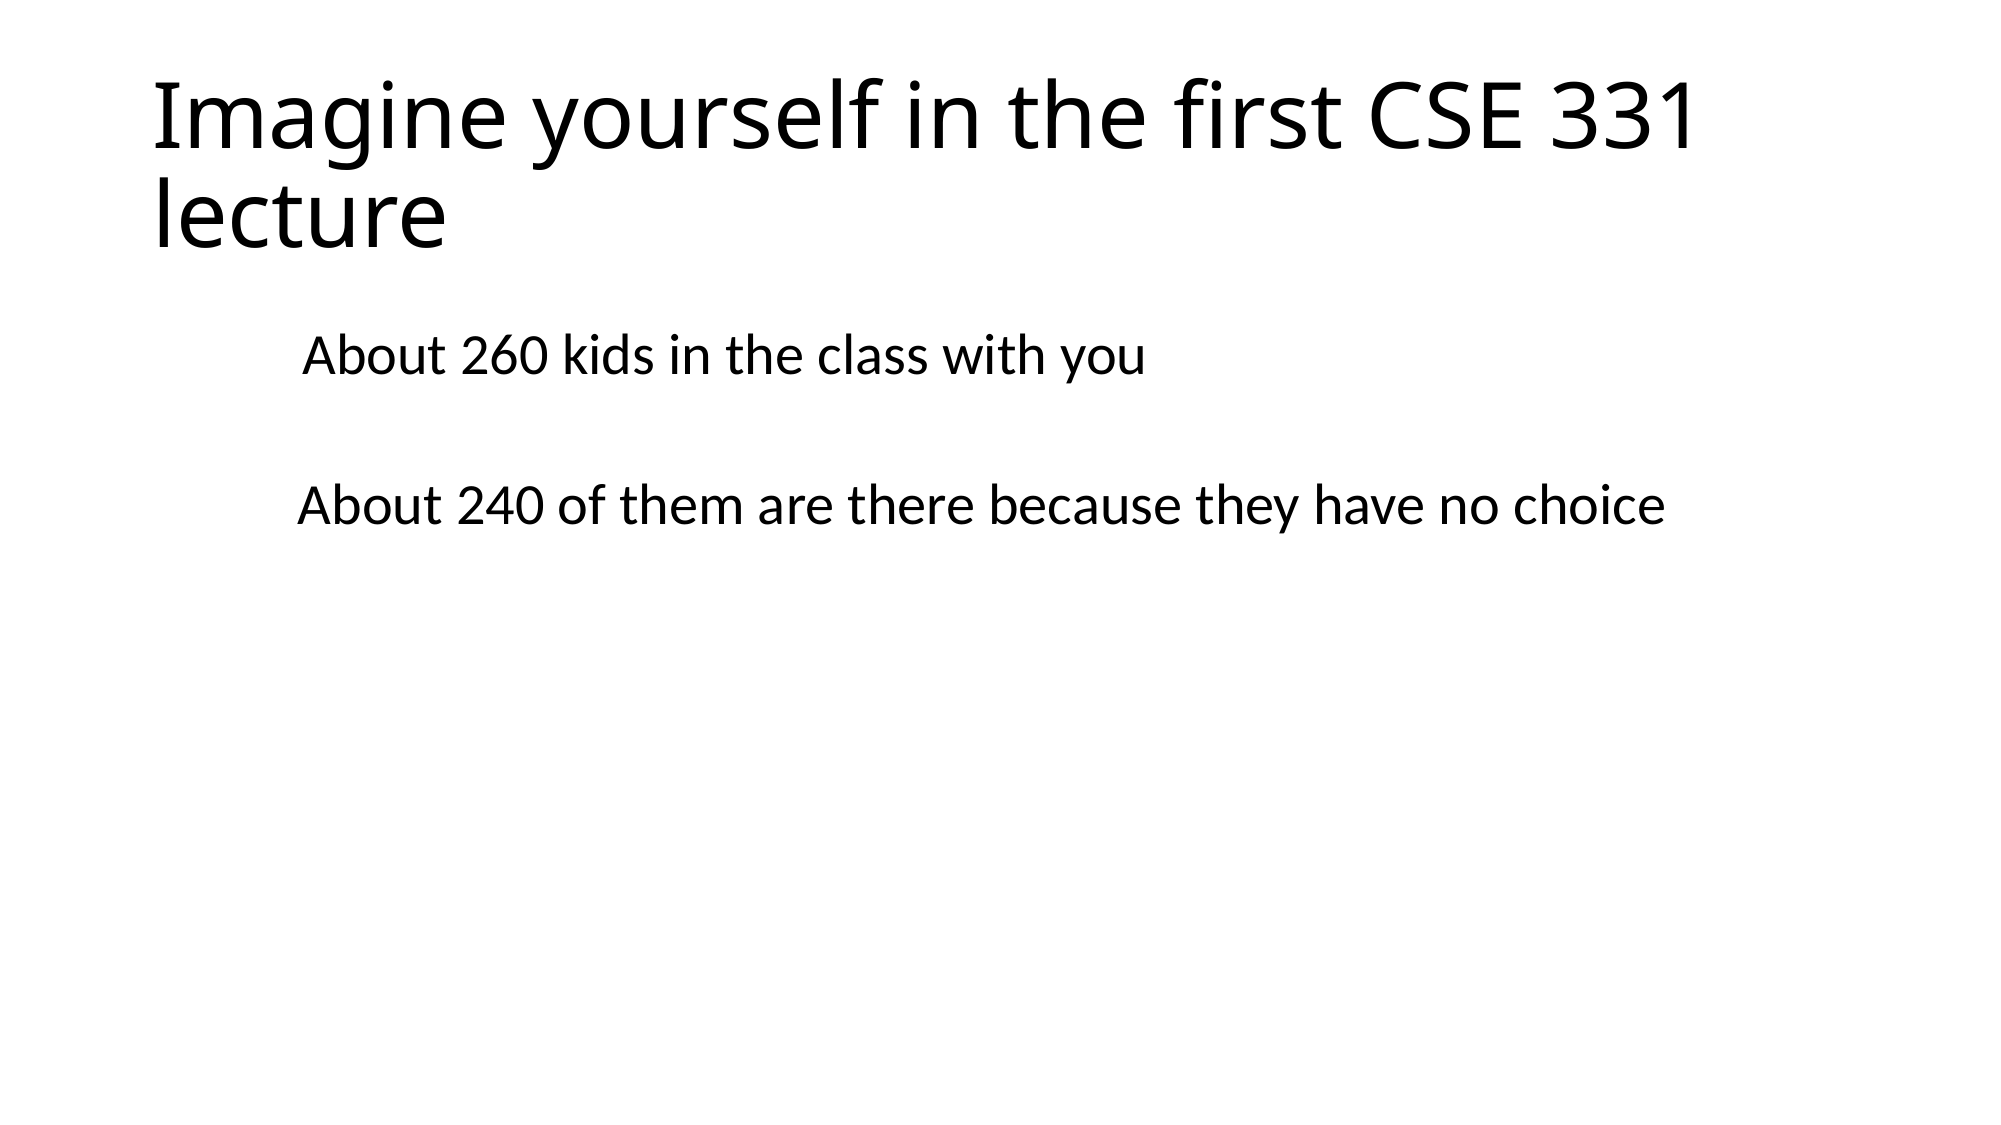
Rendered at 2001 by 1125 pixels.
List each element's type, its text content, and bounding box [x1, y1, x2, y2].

text_box About 240 of them are there because they have no choice [283, 458, 1683, 544]
text_box About 260 kids in the class with you [287, 309, 1163, 394]
title Imagine yourself in the first CSE 331 lecture [137, 59, 1863, 278]
